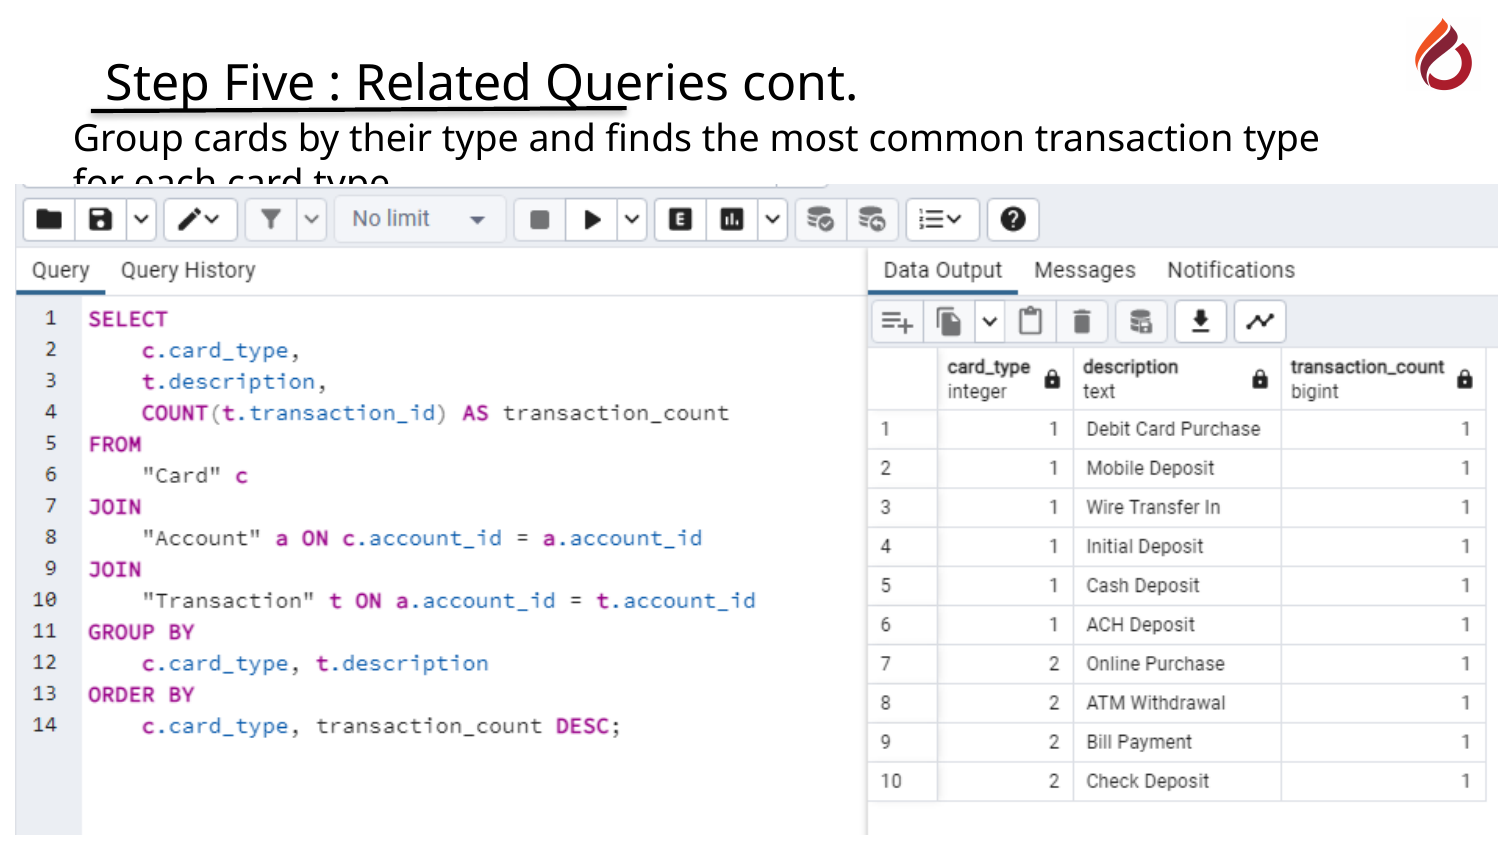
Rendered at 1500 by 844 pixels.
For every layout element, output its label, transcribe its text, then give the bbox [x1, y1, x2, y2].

text_box Group cards by their type and finds the most common transaction type for each card type [57, 129, 1390, 183]
picture [14, 184, 1499, 836]
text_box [90, 107, 627, 112]
title Step Five : Related Queries cont. [90, 38, 1422, 123]
picture [1406, 17, 1481, 92]
